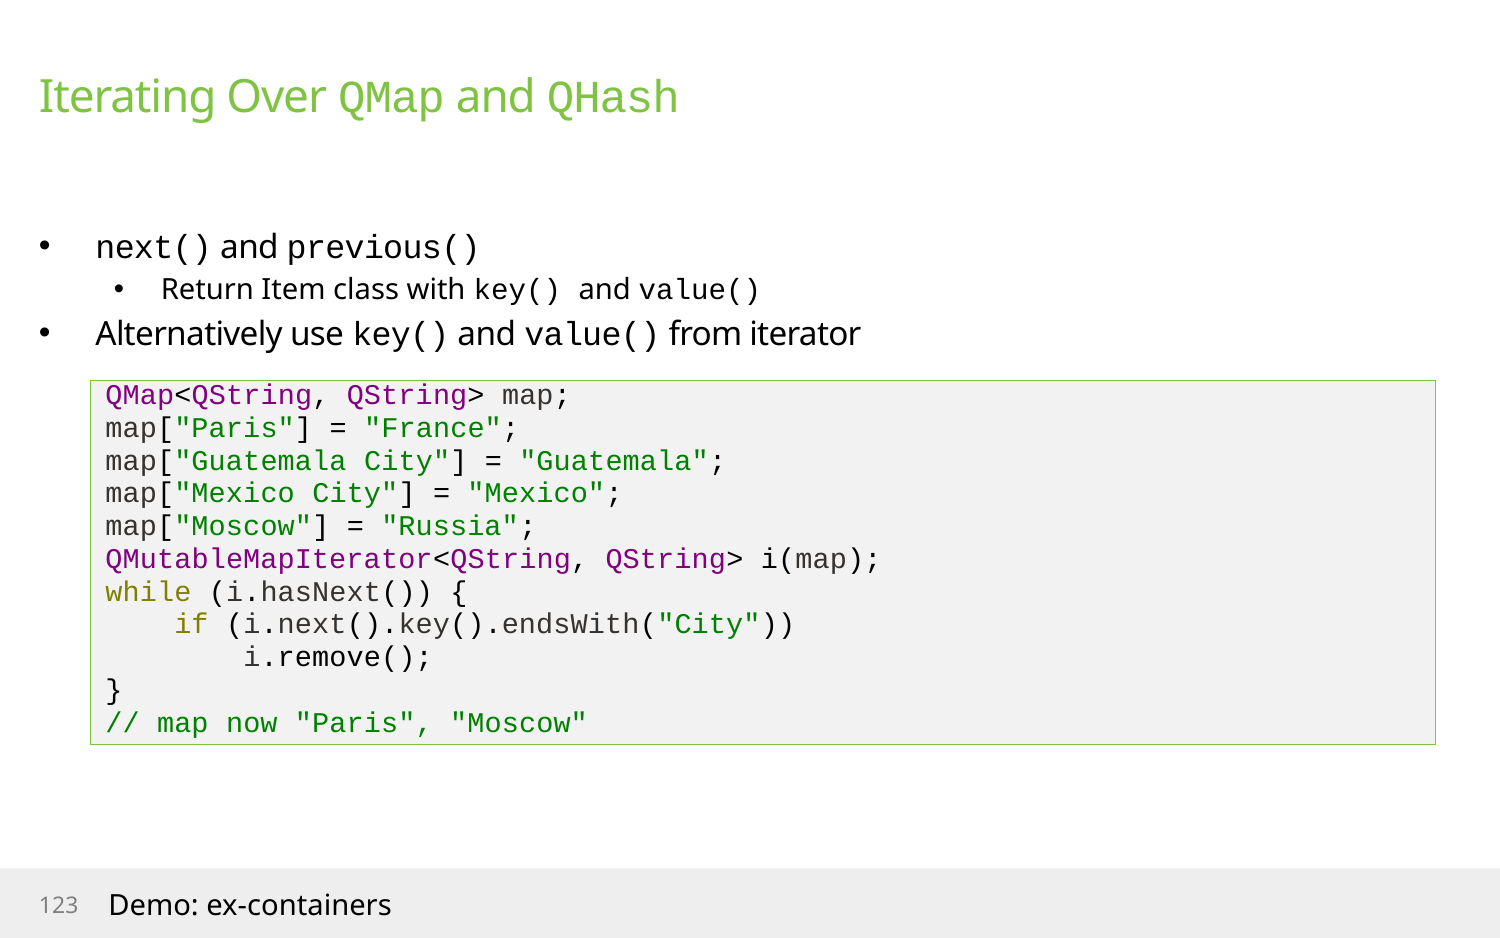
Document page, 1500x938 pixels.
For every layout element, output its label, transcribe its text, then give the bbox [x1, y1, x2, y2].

slide_number 123 [39, 892, 410, 921]
text_box QMap<QString, QString> map; map["Paris"] = "France"; map["Guatemala City"] = "Guatemala"; map["Mexico City"] = "Mexico"; map["Moscow"] = "Russia"; QMutableMapIterator<QString, QString> i(map); while (i.hasNext()) { if (i.next().key().endsWith("City")) i.remove(); } // map now "Paris", "Moscow" [90, 380, 1436, 745]
list next() and previous() Return Item class with key() and value() Alternatively use key() and value() from iterator [39, 224, 1471, 846]
text_box Demo: ex-containers [93, 894, 795, 927]
title Iterating Over QMap and QHash [39, 66, 1052, 195]
